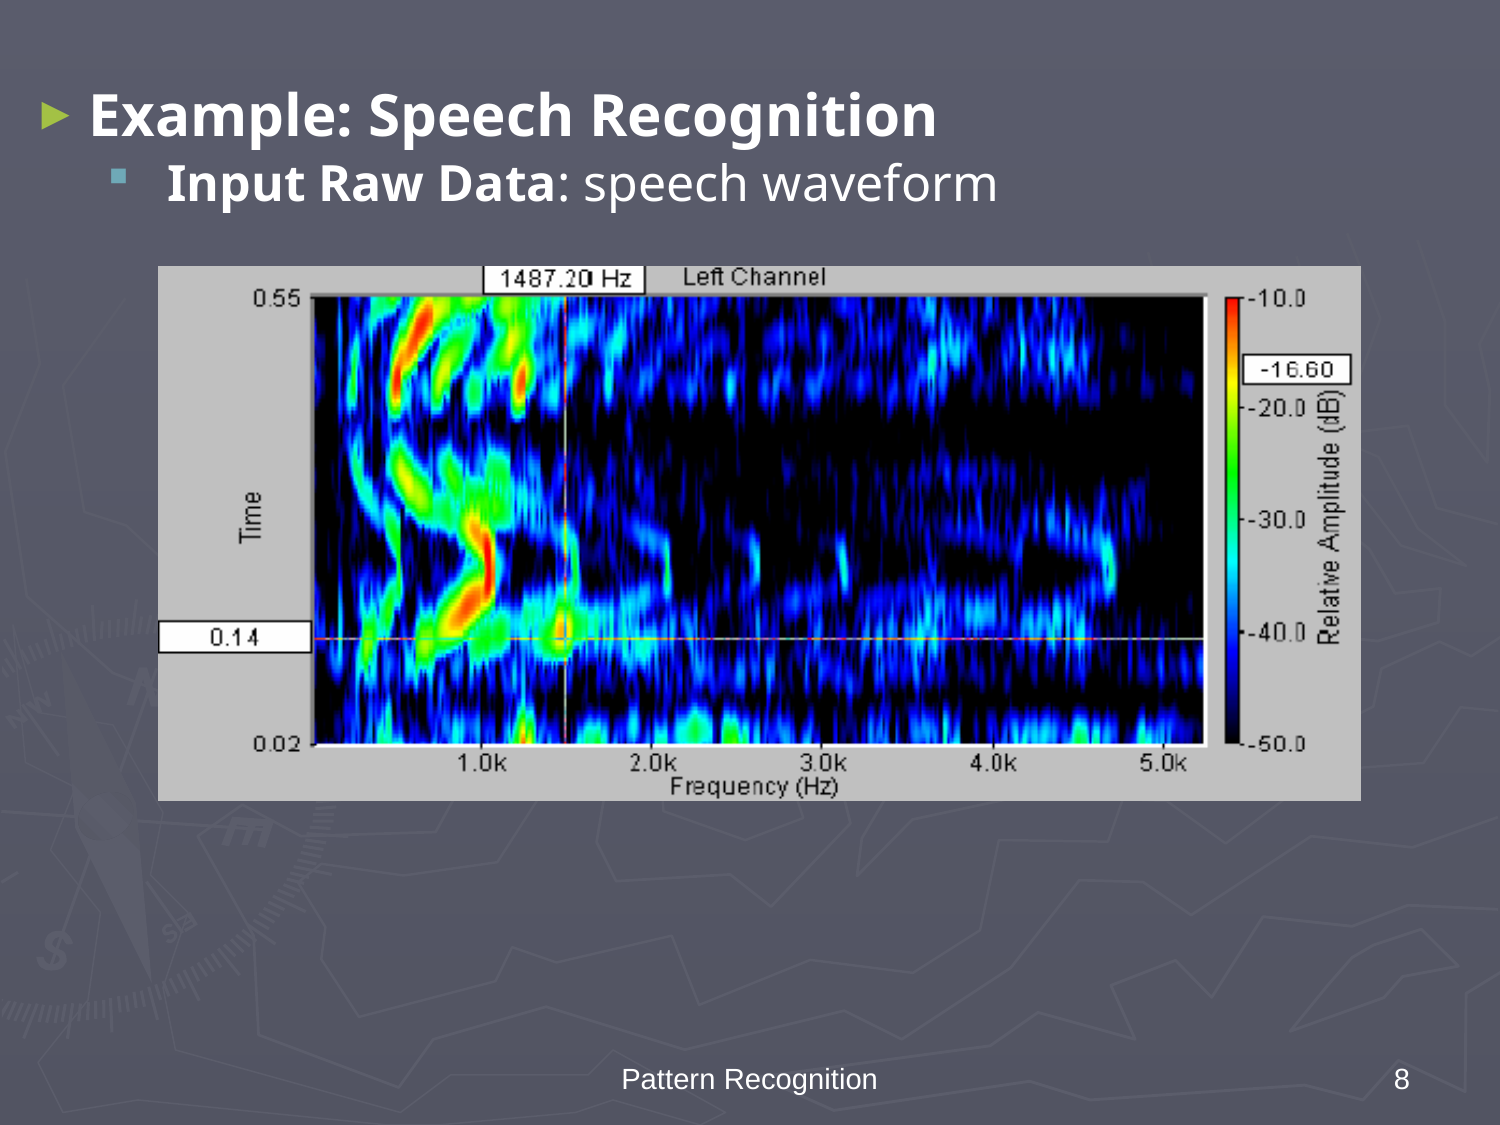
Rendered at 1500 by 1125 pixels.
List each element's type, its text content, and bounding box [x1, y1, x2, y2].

list Example: Speech Recognition Input Raw Data: speech waveform Output categories: spoken words [17, 78, 1436, 1026]
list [158, 266, 1361, 802]
footer Pattern Recognition [512, 1026, 988, 1103]
slide_number 8 [1074, 1026, 1425, 1103]
